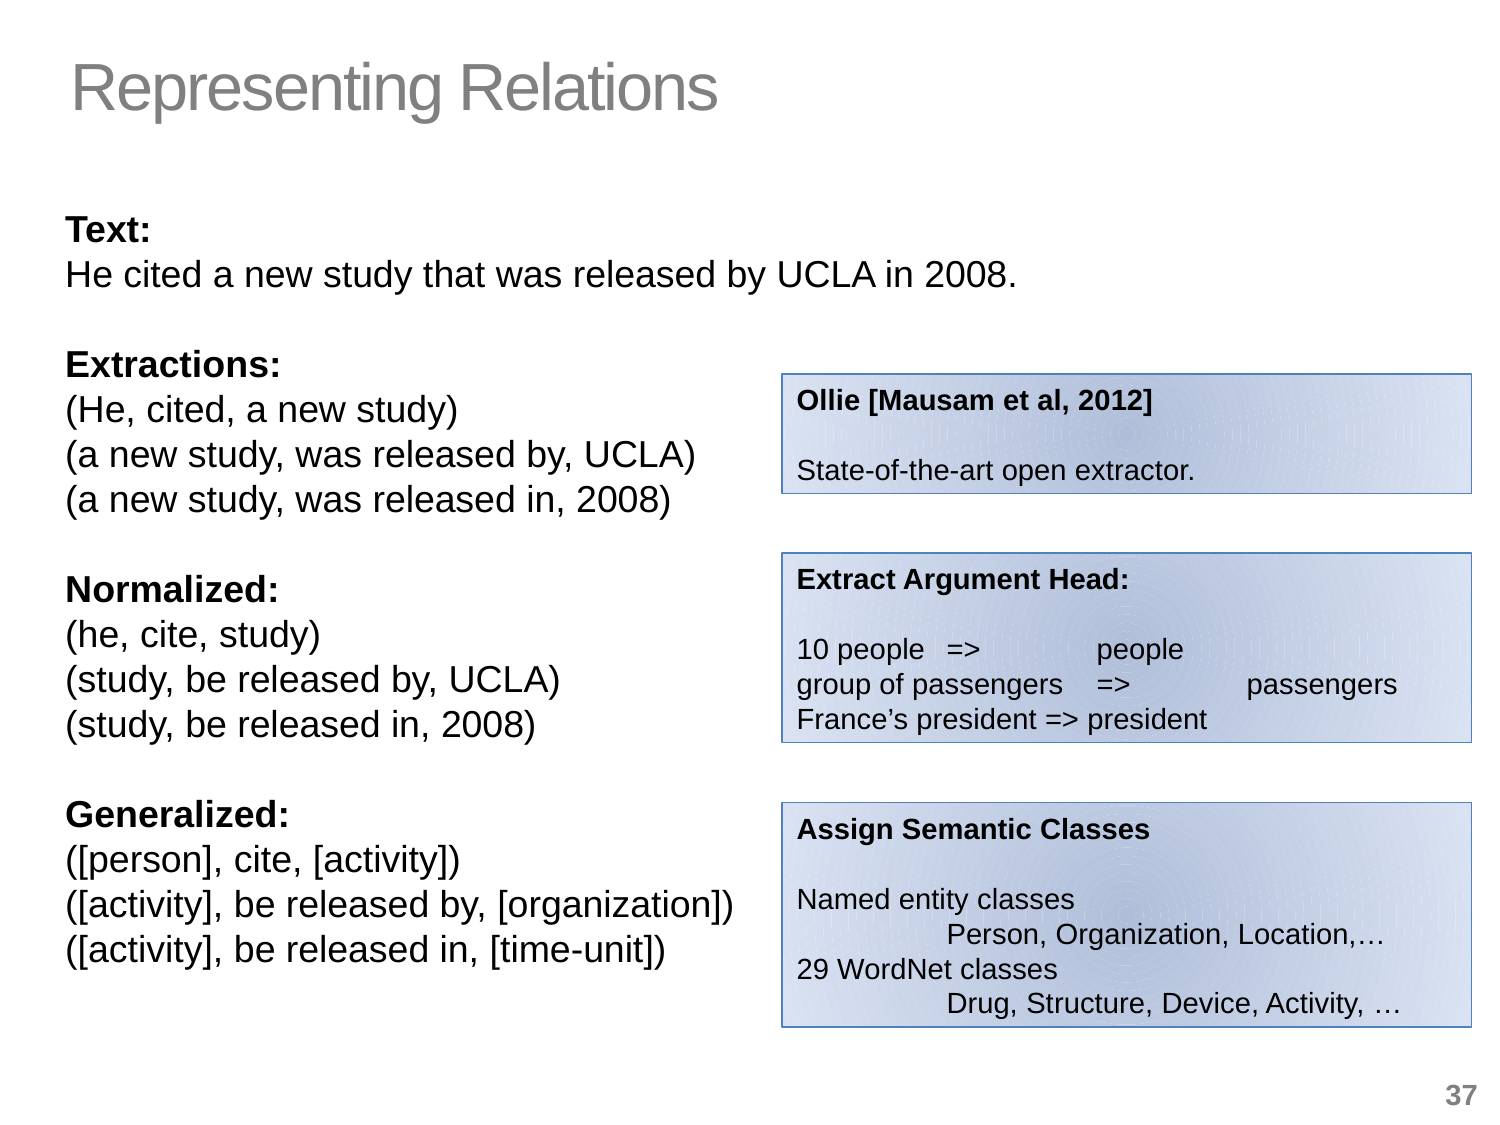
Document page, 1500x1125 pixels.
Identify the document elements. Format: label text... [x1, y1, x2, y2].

text_box Extract Argument Head: 10 people => people group of passengers => passengers France’s president => president [781, 552, 1472, 743]
title Representing Relations [55, 2, 1451, 166]
text_box Text: He cited a new study that was released by UCLA in 2008. Extractions: (He, cited, a new study) (a new study, was released by, UCLA) (a new study, was released in, 2008) Normalized: (he, cite, study) (study, be released by, UCLA) (study, be released in, 2008) Generalized: ([person], cite, [activity]) ([activity], be released by, [organization]) ([activity], be released in, [time-unit]) [48, 196, 1452, 1025]
text_box Assign Semantic Classes Named entity classes Person, Organization, Location,… 29 WordNet classes Drug, Structure, Device, Activity, … [781, 802, 1472, 1028]
text_box Ollie [Mausam et al, 2012] State-of-the-art open extractor. [781, 373, 1472, 494]
slide_number 37 [1404, 1066, 1493, 1121]
